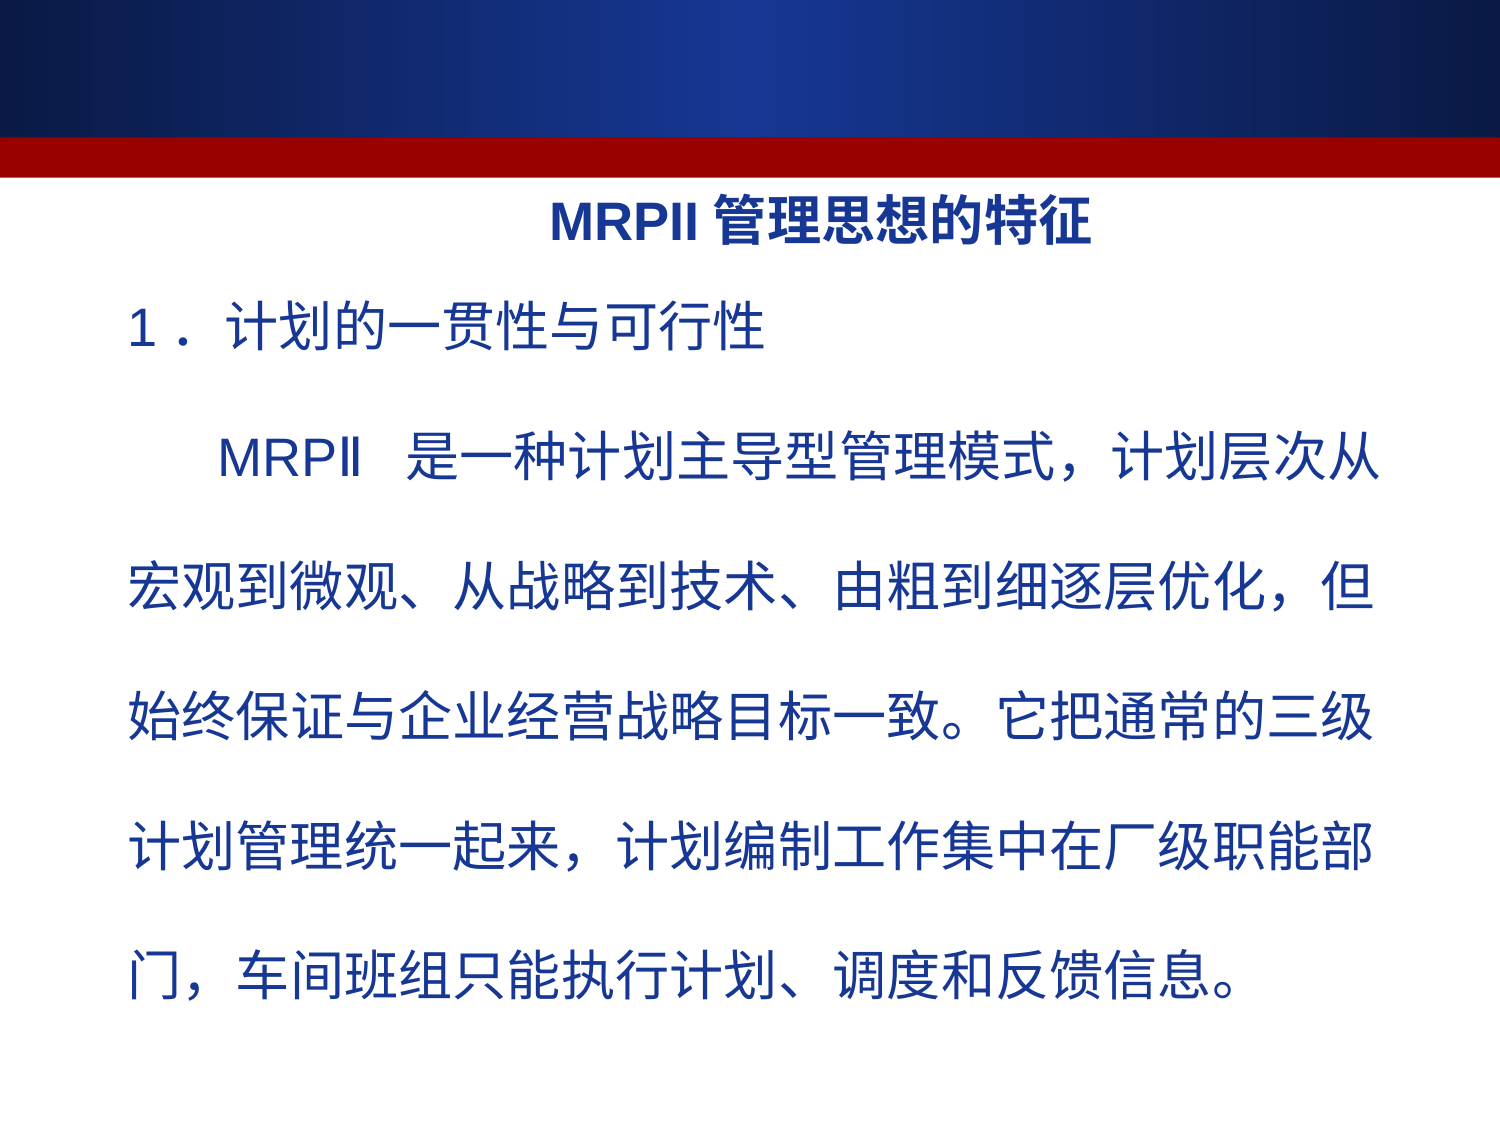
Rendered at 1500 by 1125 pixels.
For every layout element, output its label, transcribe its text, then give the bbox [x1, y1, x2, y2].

title MRPII管理思想的特征 [112, 121, 1500, 310]
text_box 1．计划的一贯性与可行性 MRPⅡ是一种计划主导型管理模式，计划层次从宏观到微观、从战略到技术、由粗到细逐层优化，但始终保证与企业经营战略目标一致。它把通常的三级计划管理统一起来，计划编制工作集中在厂级职能部门，车间班组只能执行计划、调度和反馈信息。 [112, 219, 1438, 1014]
